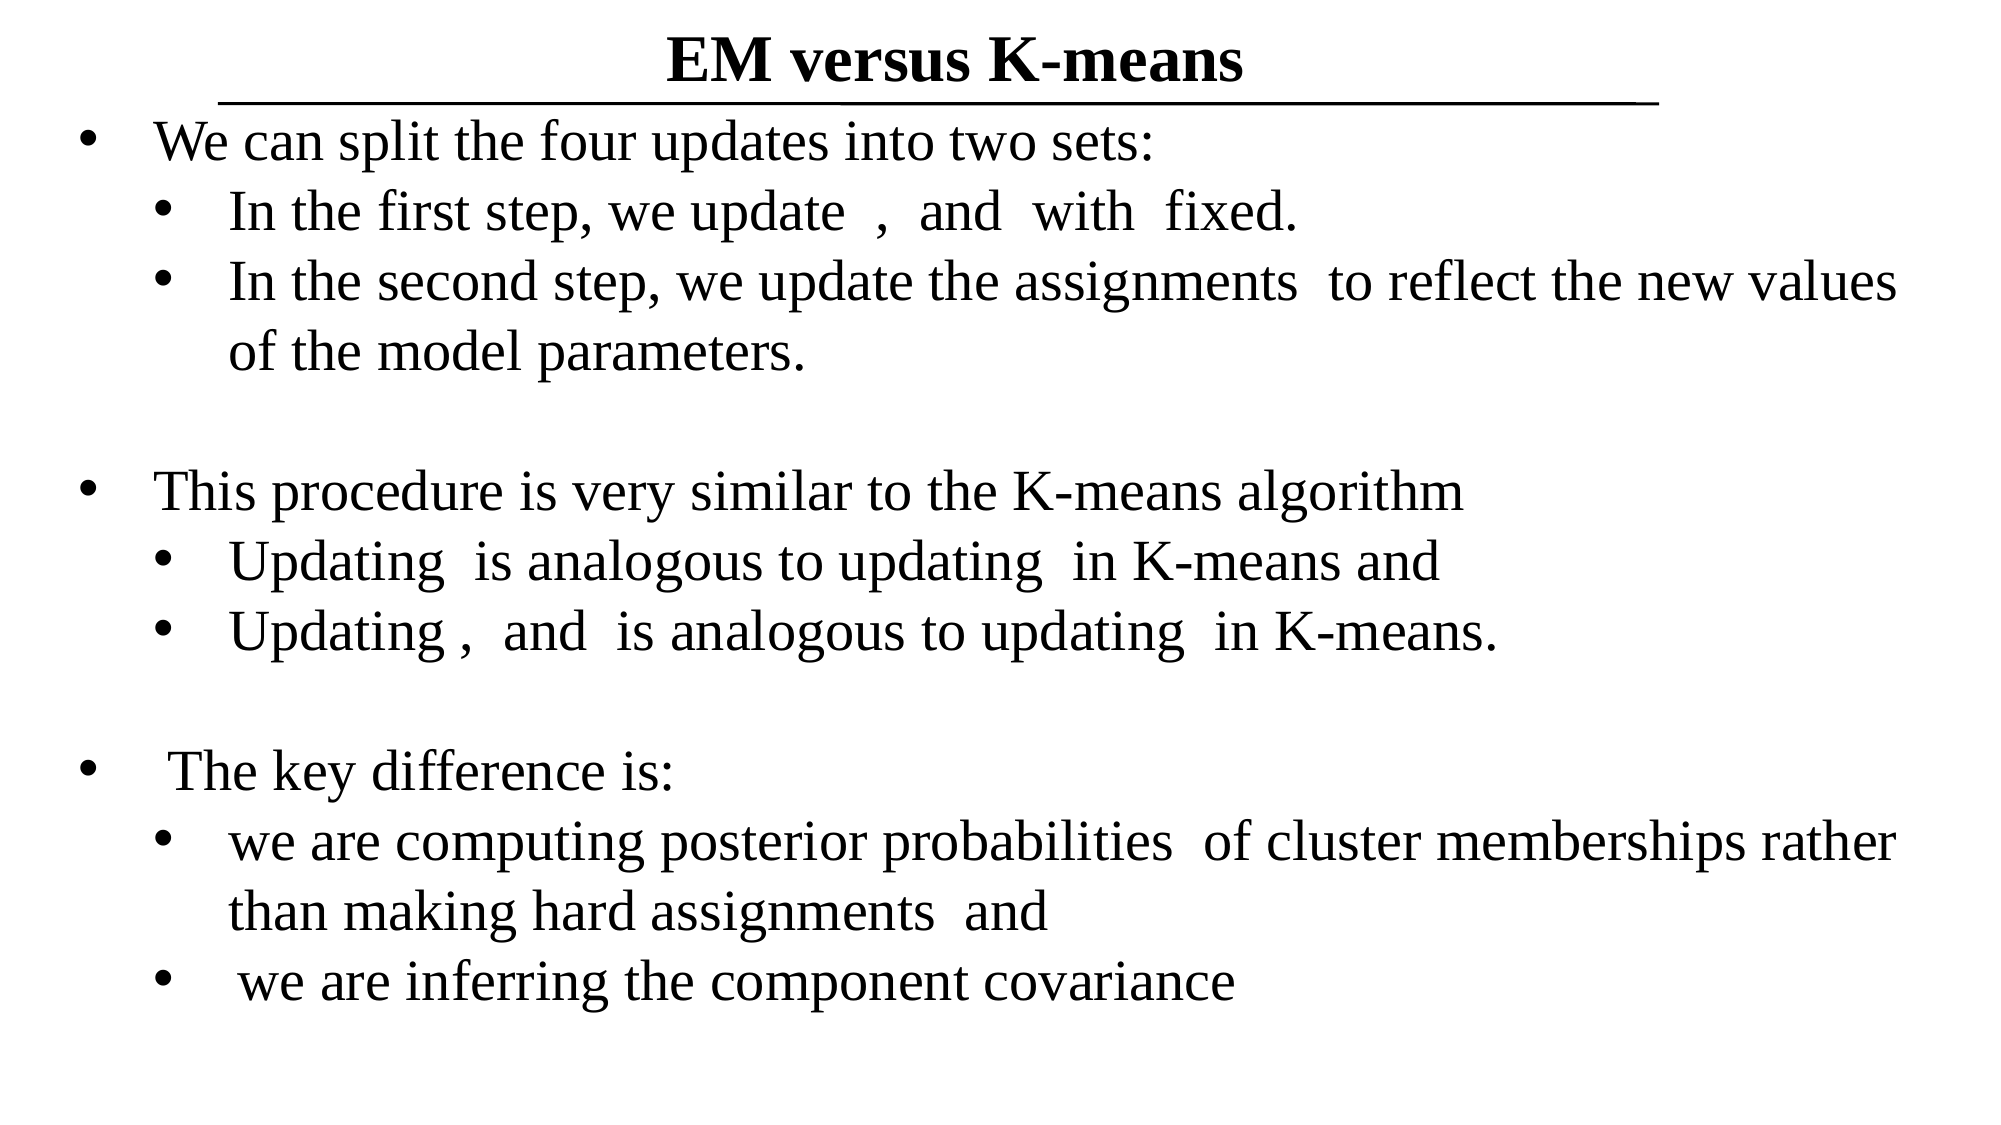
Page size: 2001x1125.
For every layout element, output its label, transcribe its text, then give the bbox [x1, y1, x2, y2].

text_box EM versus K-means [651, 7, 1261, 103]
